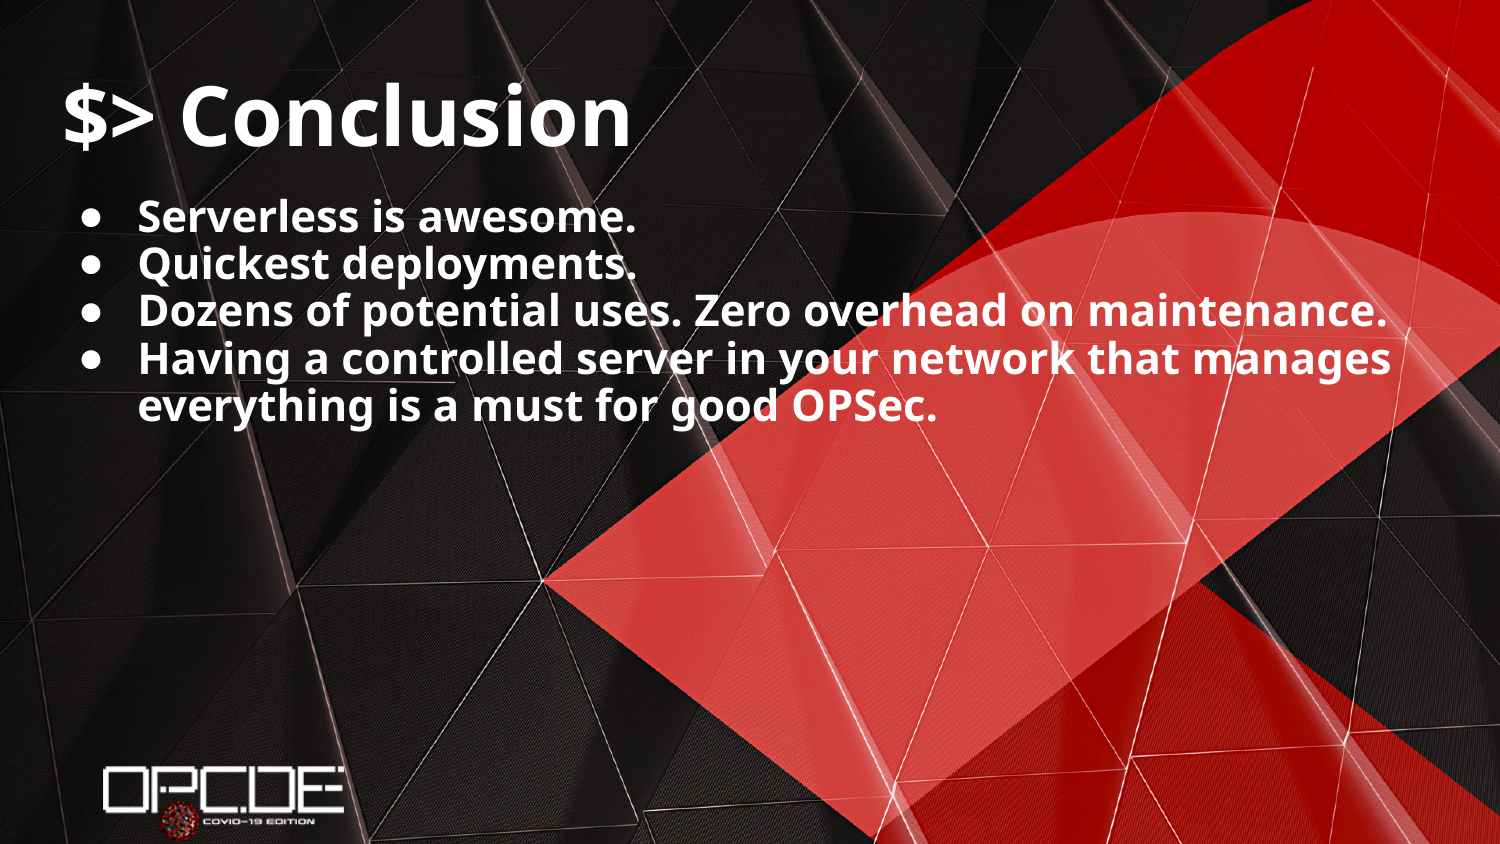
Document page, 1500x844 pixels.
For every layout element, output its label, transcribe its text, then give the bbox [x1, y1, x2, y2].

title $> Conclusion [51, 72, 1449, 167]
list Serverless is awesome. Quickest deployments. Dozens of potential uses. Zero overhead on maintenance. Having a controlled server in your network that manages everything is a must for good OPSec. [51, 189, 1449, 750]
picture [0, 0, 1500, 844]
